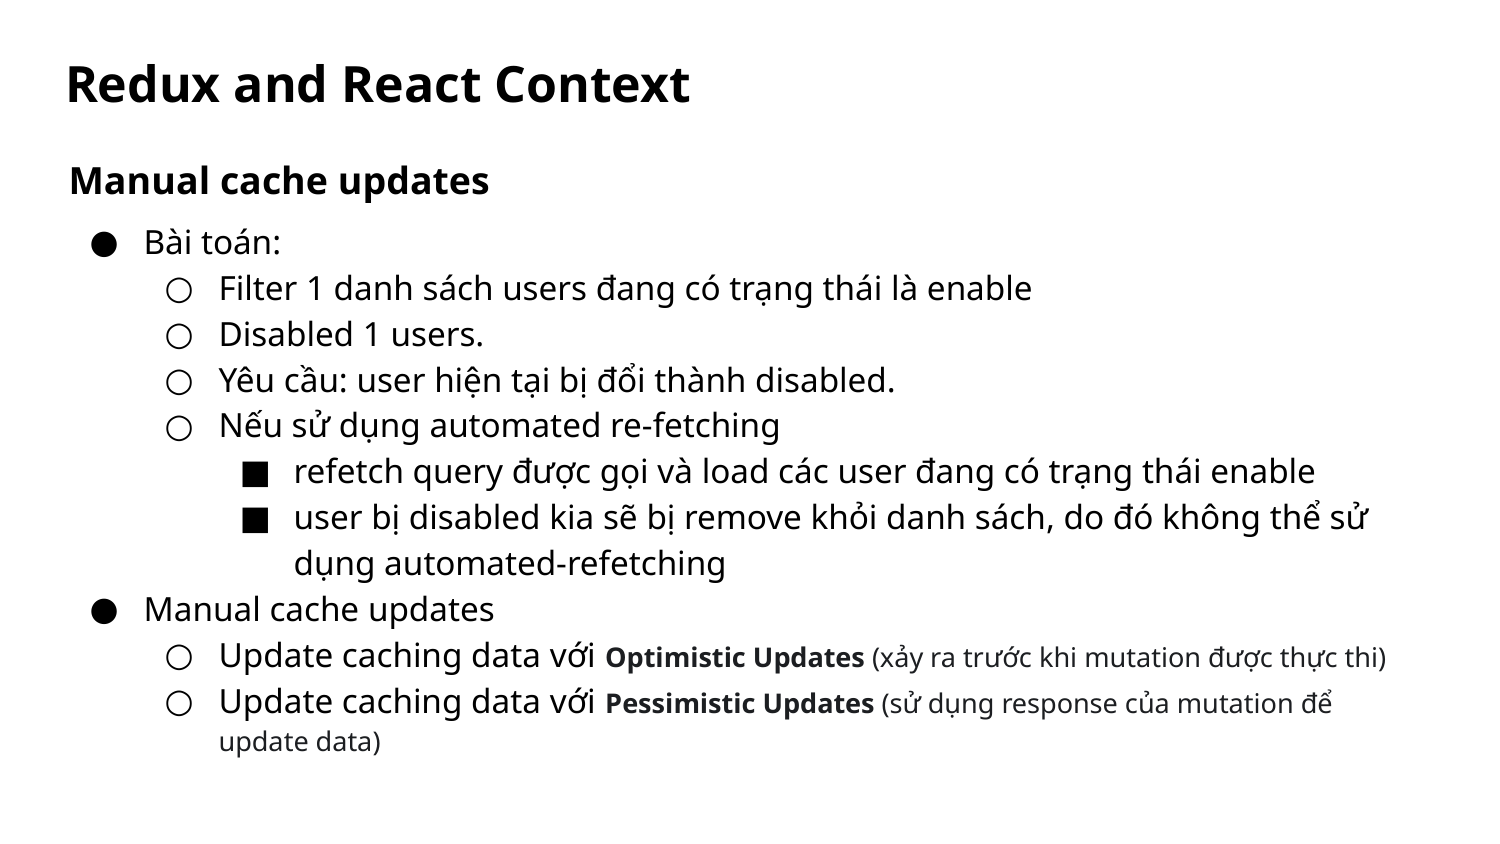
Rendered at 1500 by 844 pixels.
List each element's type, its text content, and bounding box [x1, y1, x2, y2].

list Bài toán: Filter 1 danh sách users đang có trạng thái là enable Disabled 1 users. Yêu cầu: user hiện tại bị đổi thành disabled. Nếu sử dụng automated re-fetching refetch query được gọi và load các user đang có trạng thái enable user bị disabled kia sẽ bị remove khỏi danh sách, do đó không thể sử dụng automated-refetching Manual cache updates Update caching data với Optimistic Updates (xảy ra trước khi mutation được thực thi) Update caching data với Pessimistic Updates (sử dụng response của mutation để update data) [53, 200, 1432, 804]
title Redux and React Context [53, 31, 1446, 135]
list Manual cache updates [53, 147, 1373, 200]
